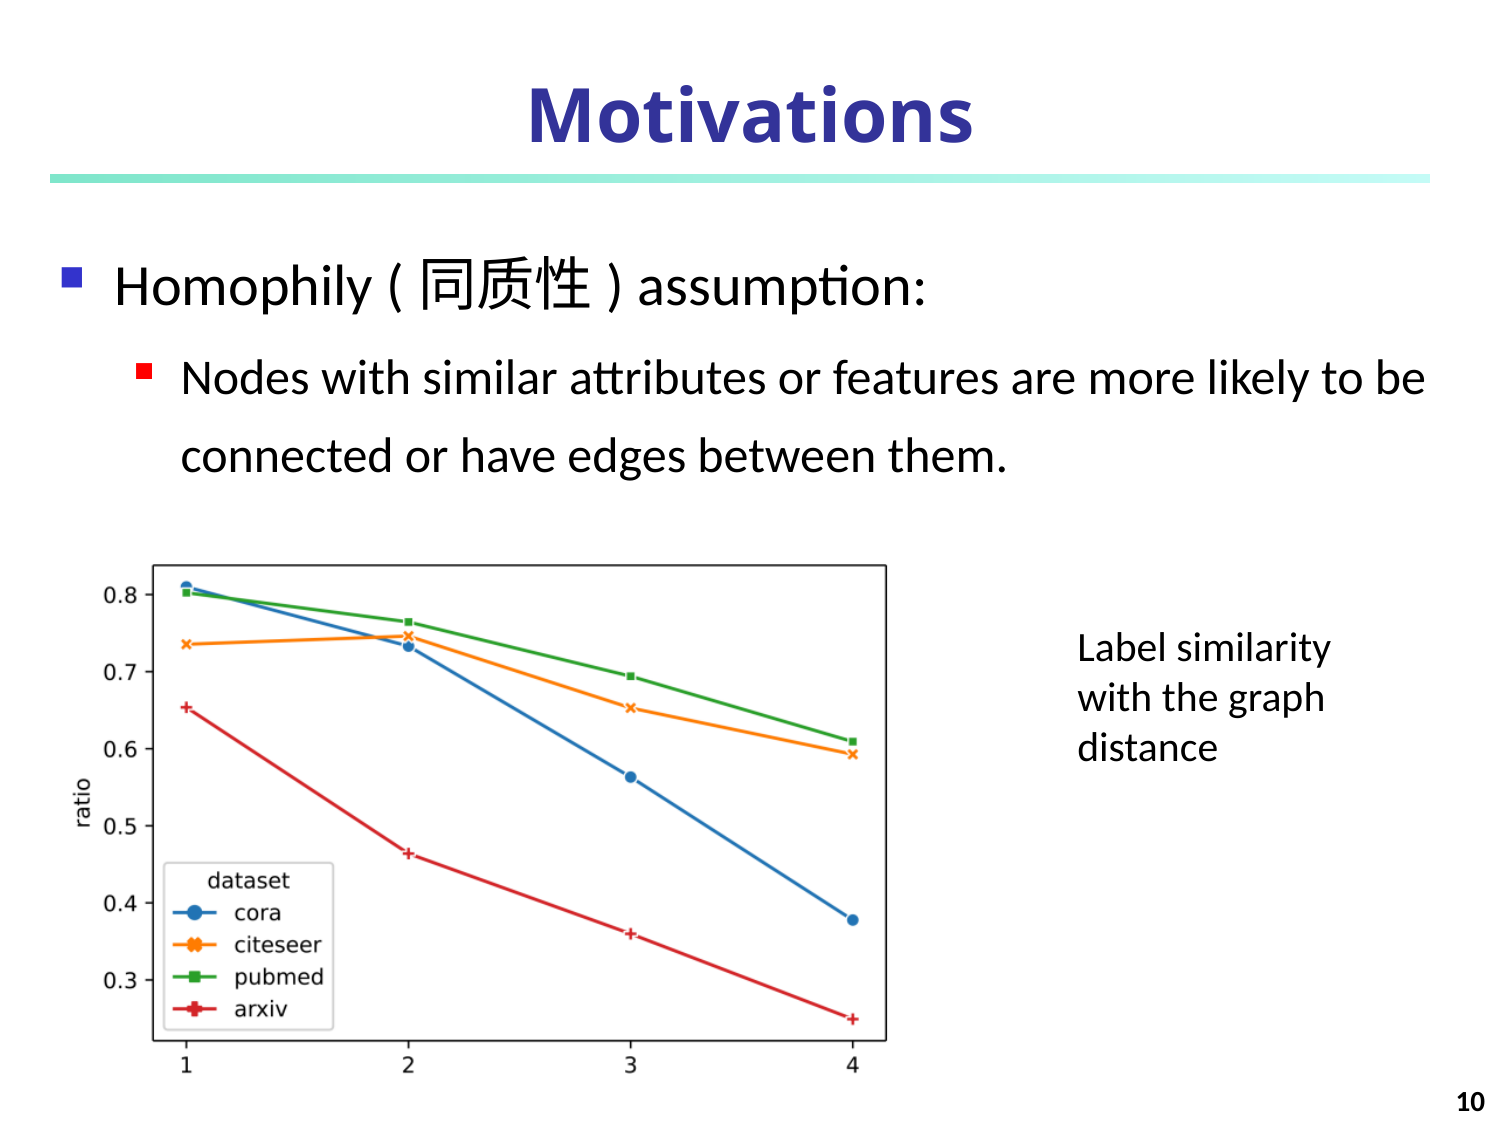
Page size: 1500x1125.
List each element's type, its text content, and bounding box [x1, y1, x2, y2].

picture [49, 549, 907, 1082]
title Motivations [0, 62, 1500, 163]
text_box [37, 212, 1450, 1091]
text_box 10 [1187, 1062, 1500, 1125]
text_box Label similarity with the graph distance [1062, 612, 1413, 778]
text_box Homophily (同质性) assumption: Nodes with similar attributes or features are more likely to be connected or have edges between them. [43, 218, 1457, 1097]
